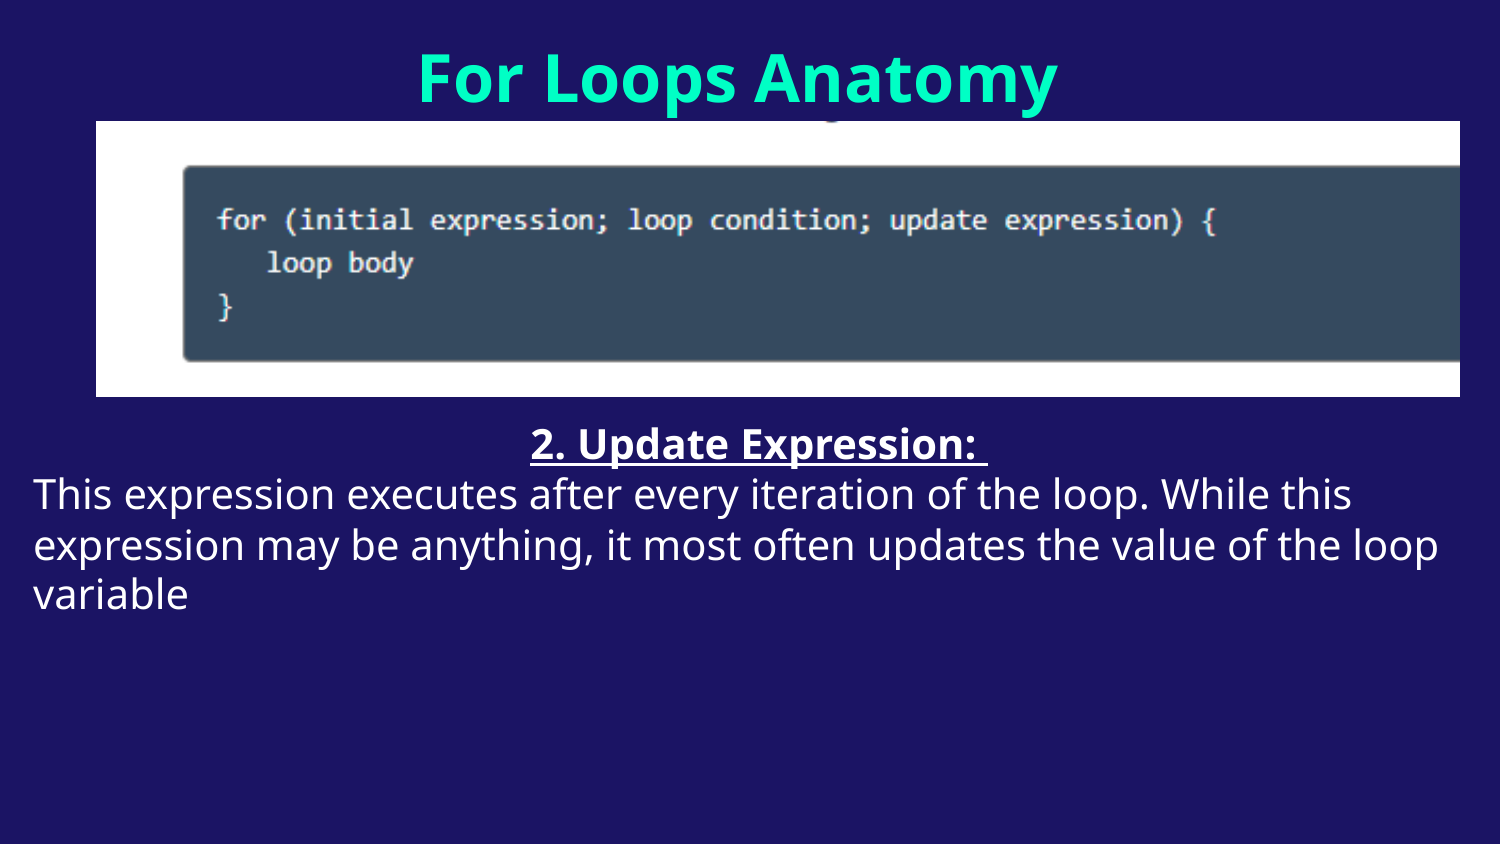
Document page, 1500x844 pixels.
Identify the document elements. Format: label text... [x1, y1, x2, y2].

title For Loops Anatomy [73, 20, 1402, 103]
picture [96, 121, 1460, 397]
subtitle 2. Update Expression: This expression executes after every iteration of the loop. While this expression may be anything, it most often updates the value of the loop variable [0, 103, 1500, 827]
